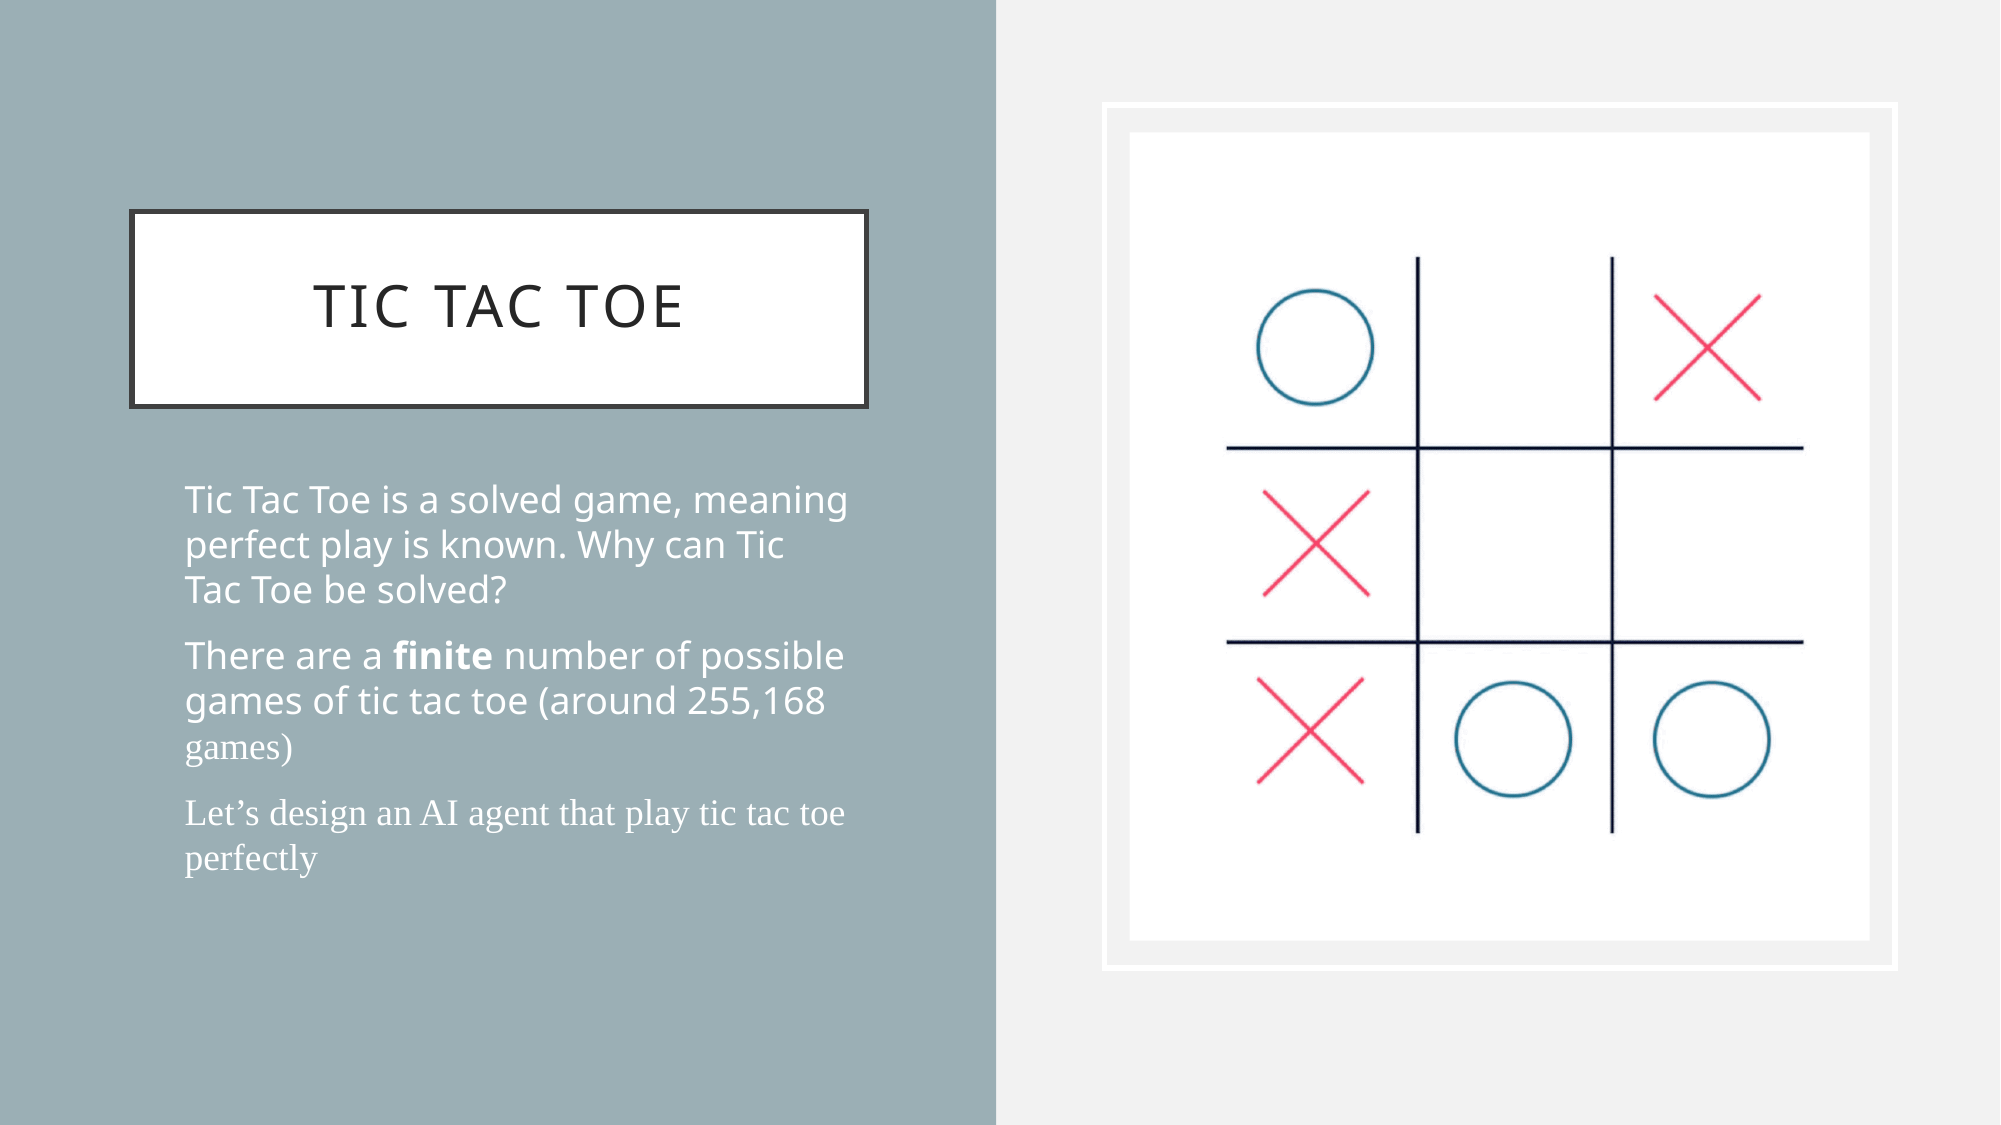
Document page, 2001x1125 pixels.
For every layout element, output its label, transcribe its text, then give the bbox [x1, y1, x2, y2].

picture [1182, 184, 1817, 889]
text_box [1103, 104, 1896, 969]
title Tic Tac Toe [129, 209, 869, 409]
text_box [1129, 131, 1871, 942]
text_box [0, 0, 997, 1125]
list Tic Tac Toe is a solved game, meaning perfect play is known. Why can Tic Tac Toe be solved? There are a finite number of possible games of tic tac toe (around 255,168 games) Let’s design an AI agent that play tic tac toe perfectly [131, 468, 867, 969]
